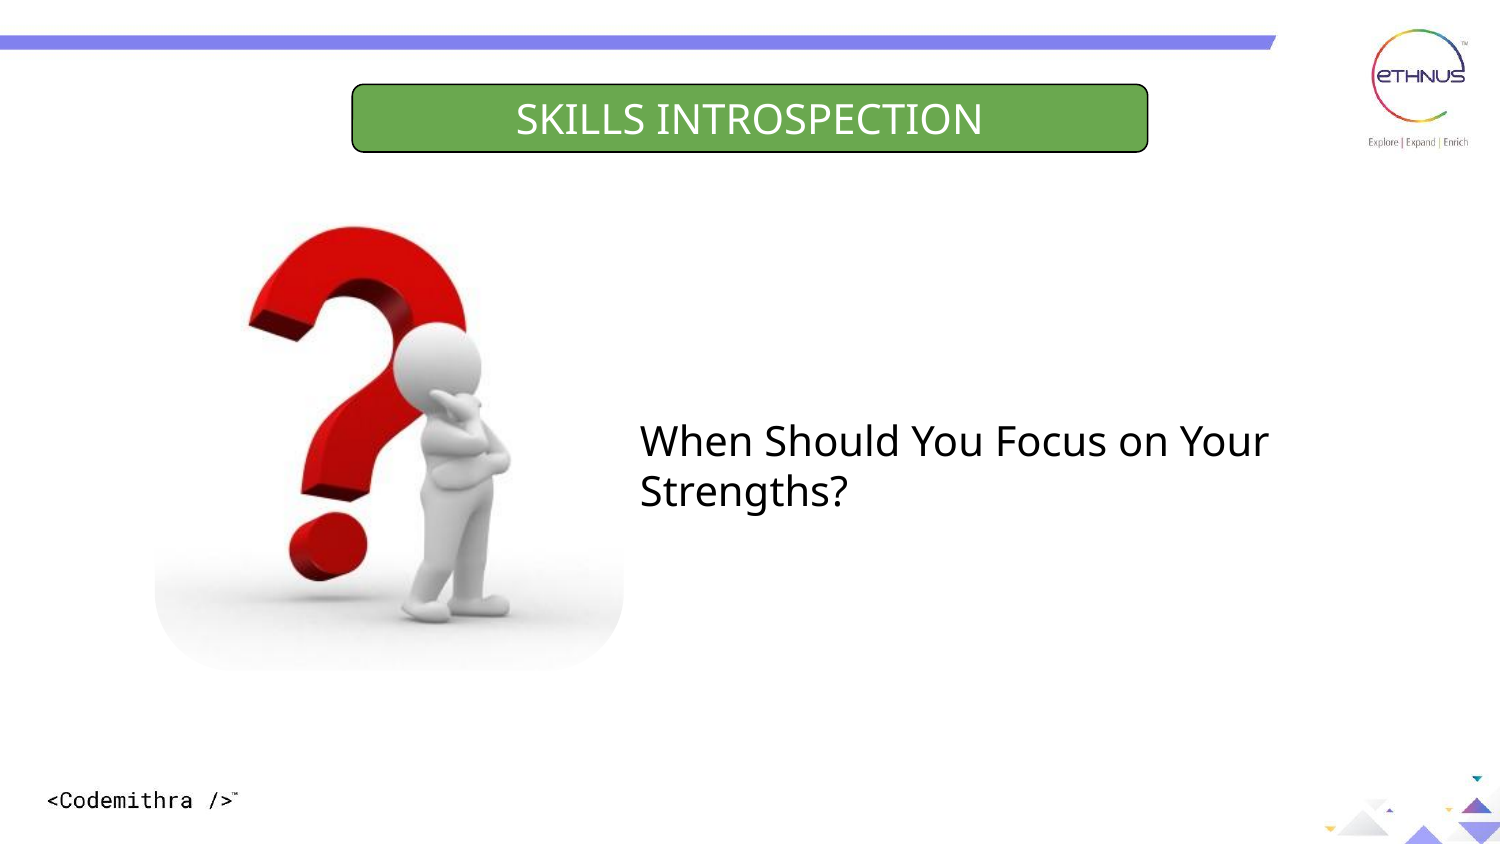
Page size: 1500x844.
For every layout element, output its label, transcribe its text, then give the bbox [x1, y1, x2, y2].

text_box [0, 0, 493, 65]
text_box When Should You Focus on Your Strengths? [628, 399, 1485, 530]
text_box SKILLS INTROSPECTION [352, 84, 1148, 153]
picture [0, 1, 1500, 844]
